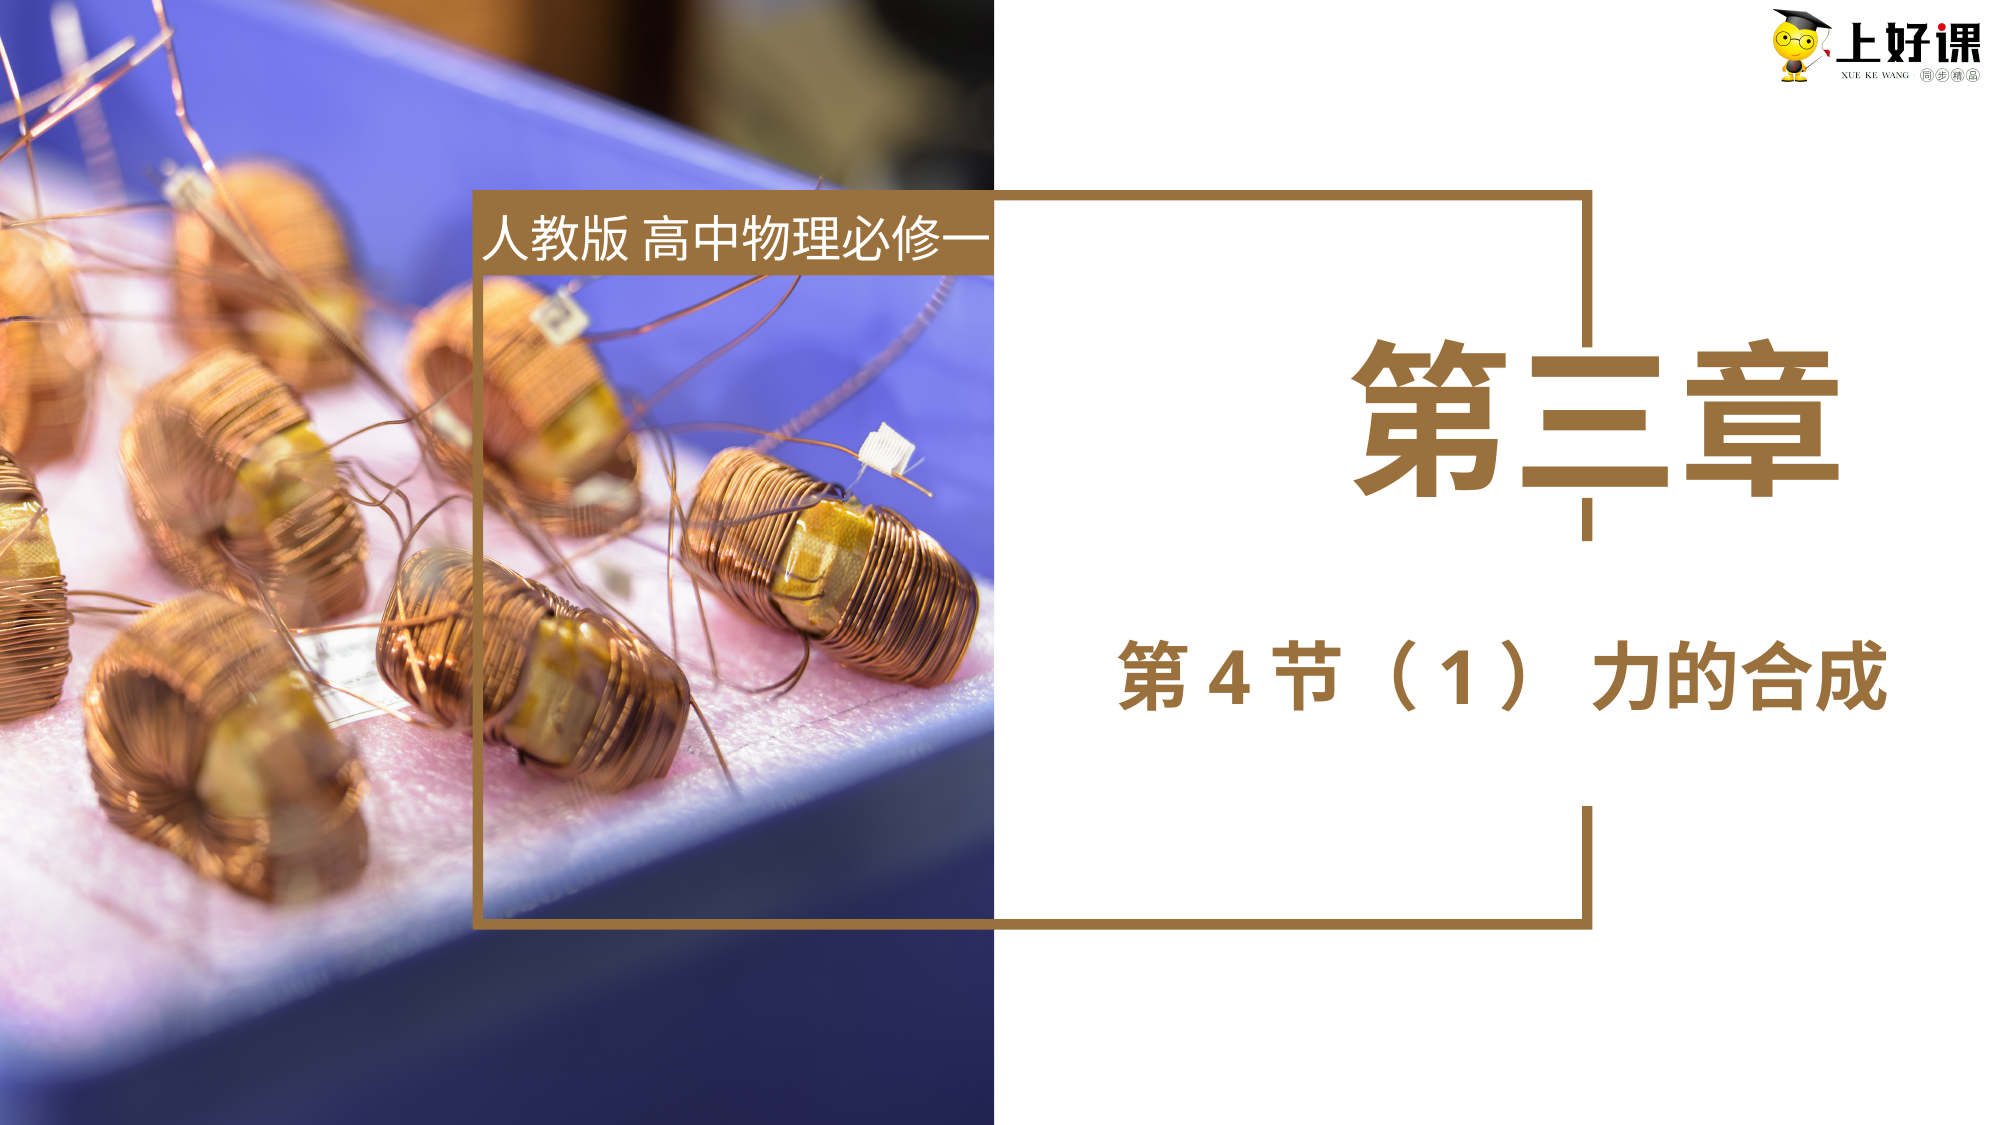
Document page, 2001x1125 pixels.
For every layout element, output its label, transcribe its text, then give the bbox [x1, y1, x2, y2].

text_box 第三章 [1228, 308, 1963, 524]
text_box [995, 189, 1594, 348]
picture [484, 276, 995, 918]
picture [0, 0, 995, 1125]
text_box 第4节（1） 力的合成 [1023, 603, 1982, 727]
text_box [472, 276, 1594, 931]
picture [1773, 9, 1980, 82]
text_box [472, 189, 995, 199]
text_box 人教版 高中物理必修一 [424, 199, 1024, 275]
